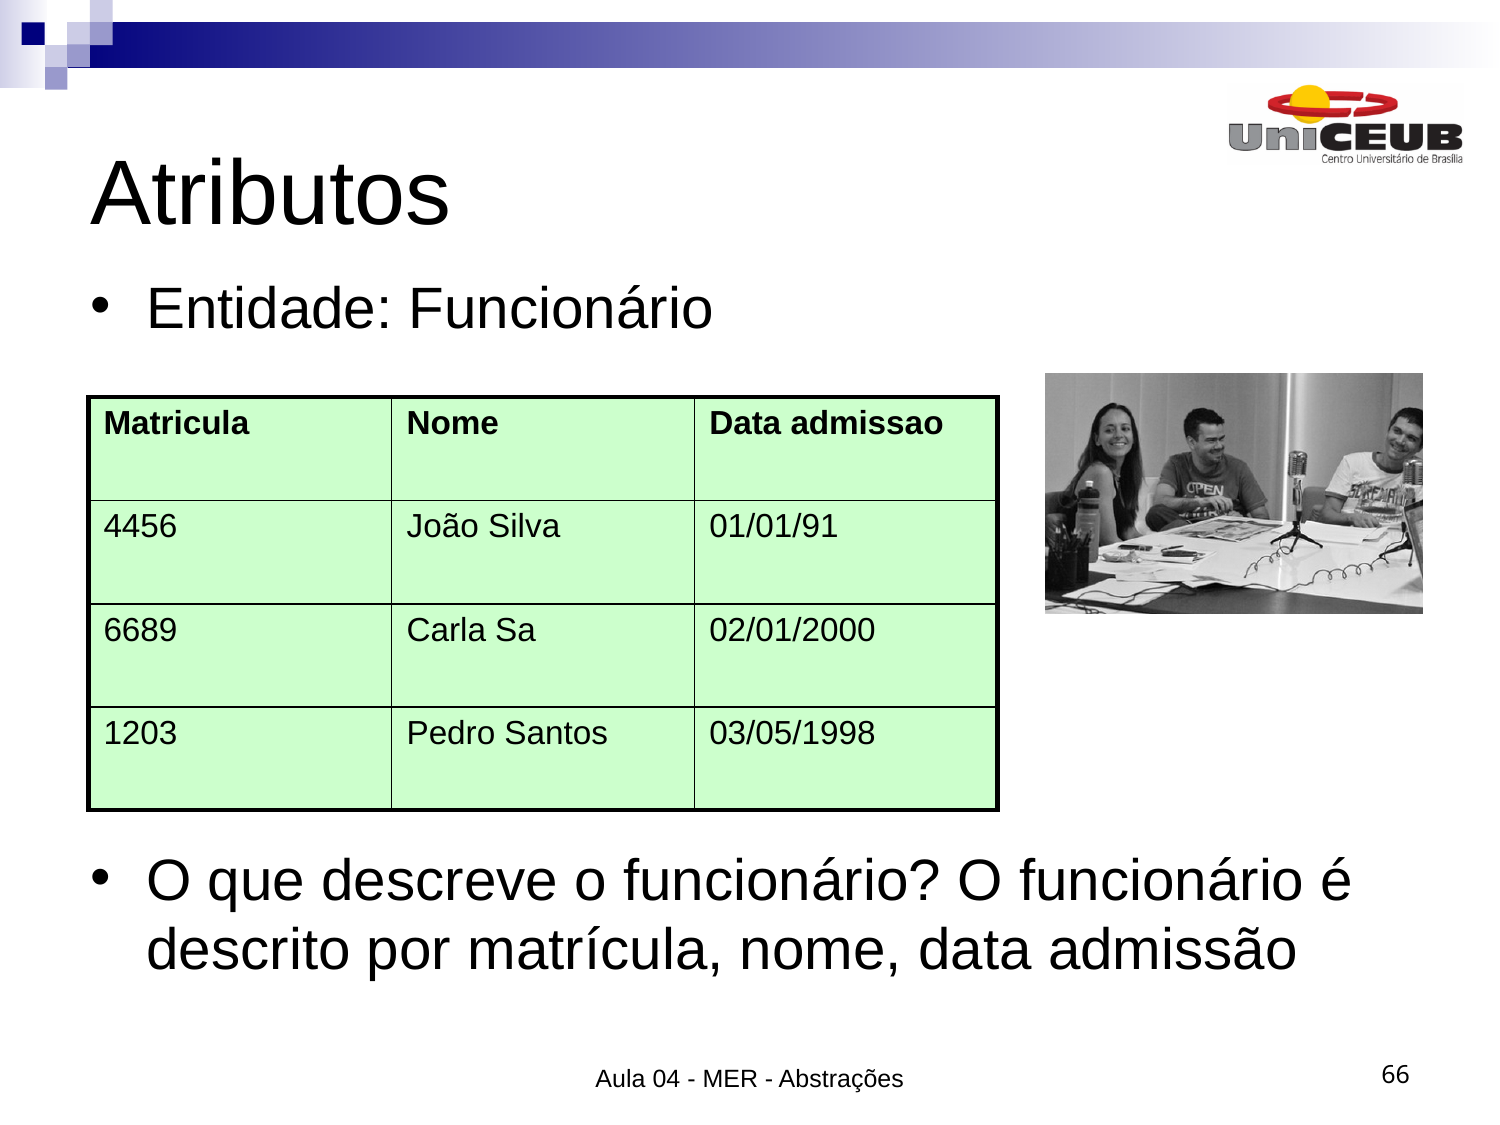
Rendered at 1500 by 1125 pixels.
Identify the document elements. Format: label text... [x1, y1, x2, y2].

picture [1227, 83, 1464, 165]
table_header Data admissao [695, 399, 995, 500]
text_box Entidade: Funcionário O que descreve o funcionário? O funcionário é descrito por matrícula, nome, data admissão [74, 262, 1425, 1005]
table_cell Pedro Santos [392, 708, 694, 808]
table_cell Carla Sa [392, 605, 694, 706]
table_header Nome [392, 399, 694, 500]
picture [1045, 373, 1423, 615]
table_cell 1203 [91, 708, 391, 808]
table_cell 01/01/91 [695, 501, 995, 603]
table_cell 4456 [91, 501, 391, 603]
table_cell 6689 [91, 605, 391, 706]
table_header Matricula [91, 399, 391, 500]
table_cell 02/01/2000 [695, 605, 995, 706]
text_box Aula 04 - MER - Abstrações [512, 1024, 988, 1100]
text_box ‹#› [1074, 1024, 1425, 1100]
title Atributos [75, 75, 1425, 262]
table_cell 03/05/1998 [695, 708, 995, 808]
table_cell João Silva [392, 501, 694, 603]
